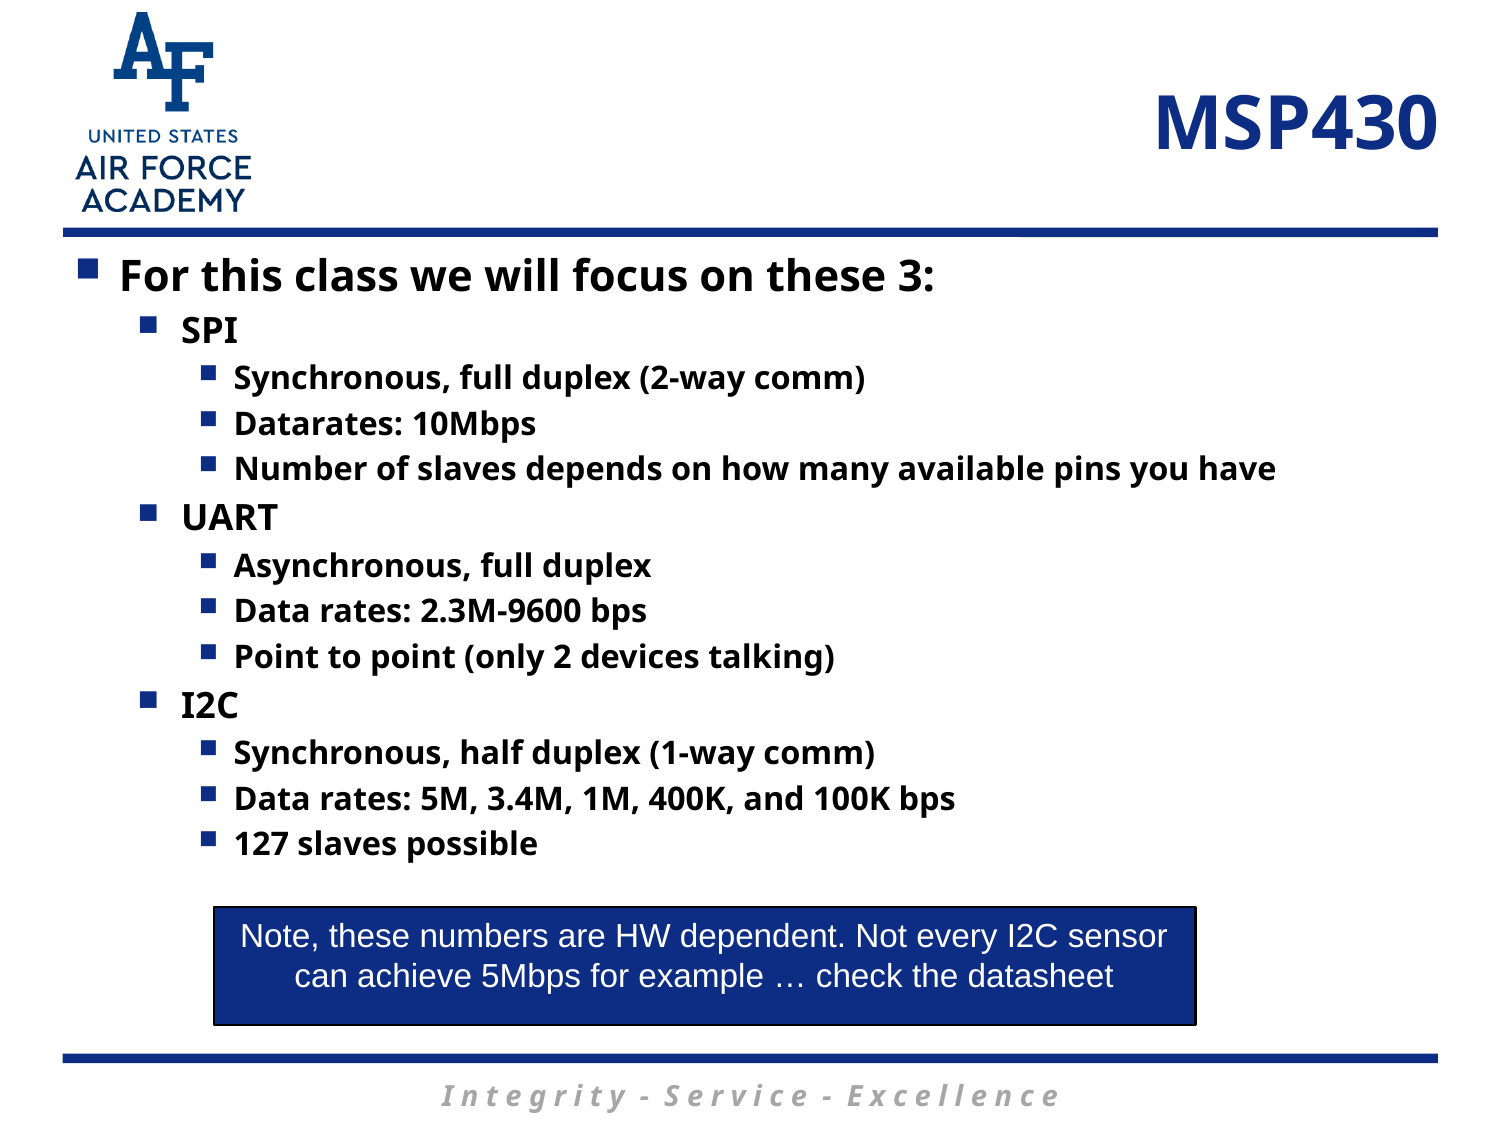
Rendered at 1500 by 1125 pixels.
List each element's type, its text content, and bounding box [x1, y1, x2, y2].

list For this class we will focus on these 3: SPI Synchronous, full duplex (2-way comm) Datarates: 10Mbps Number of slaves depends on how many available pins you have UART Asynchronous, full duplex Data rates: 2.3M-9600 bps Point to point (only 2 devices talking) I2C Synchronous, half duplex (1-way comm) Data rates: 5M, 3.4M, 1M, 400K, and 100K bps 127 slaves possible [59, 239, 1441, 873]
picture [75, 12, 251, 212]
text_box Note, these numbers are HW dependent. Not every I2C sensor can achieve 5Mbps for example … check the datasheet [213, 906, 1196, 1026]
title MSP430 [299, 29, 1456, 211]
